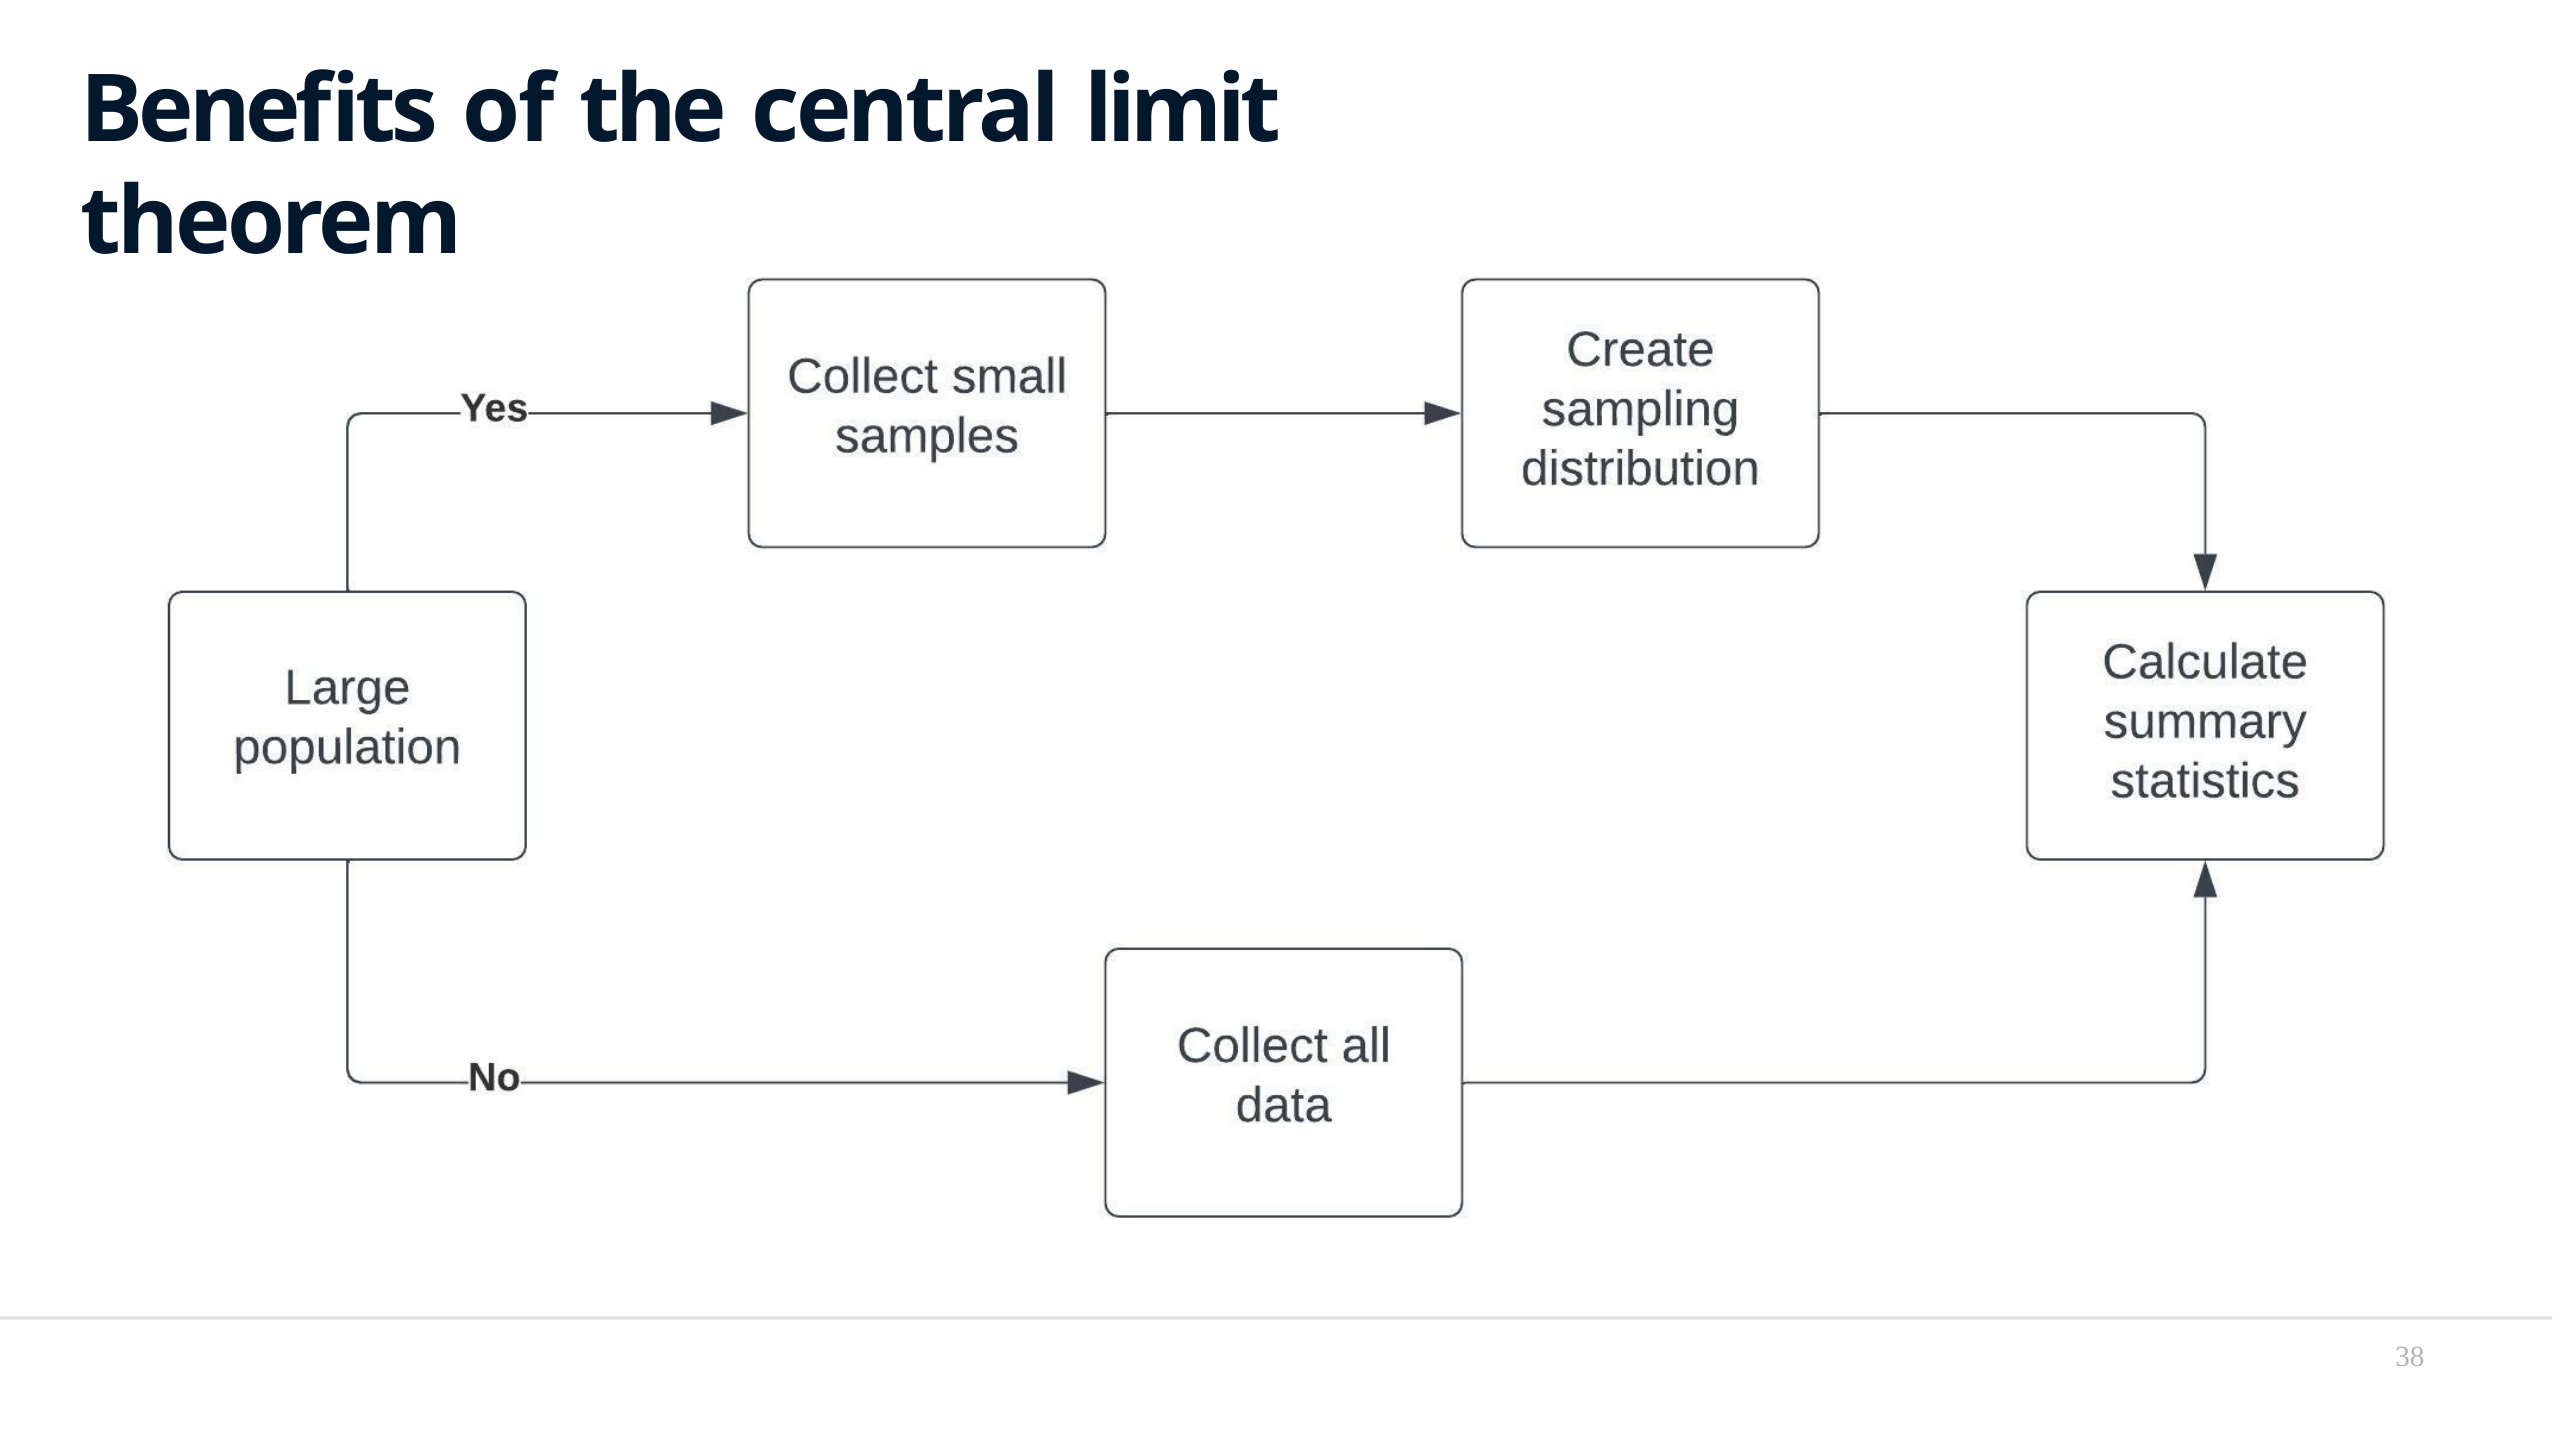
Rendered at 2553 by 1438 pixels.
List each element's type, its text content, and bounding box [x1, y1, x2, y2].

slide_number 38 [1837, 1336, 2425, 1409]
picture [156, 267, 2401, 1219]
title Benefits of the central limit theorem [78, 44, 1642, 288]
